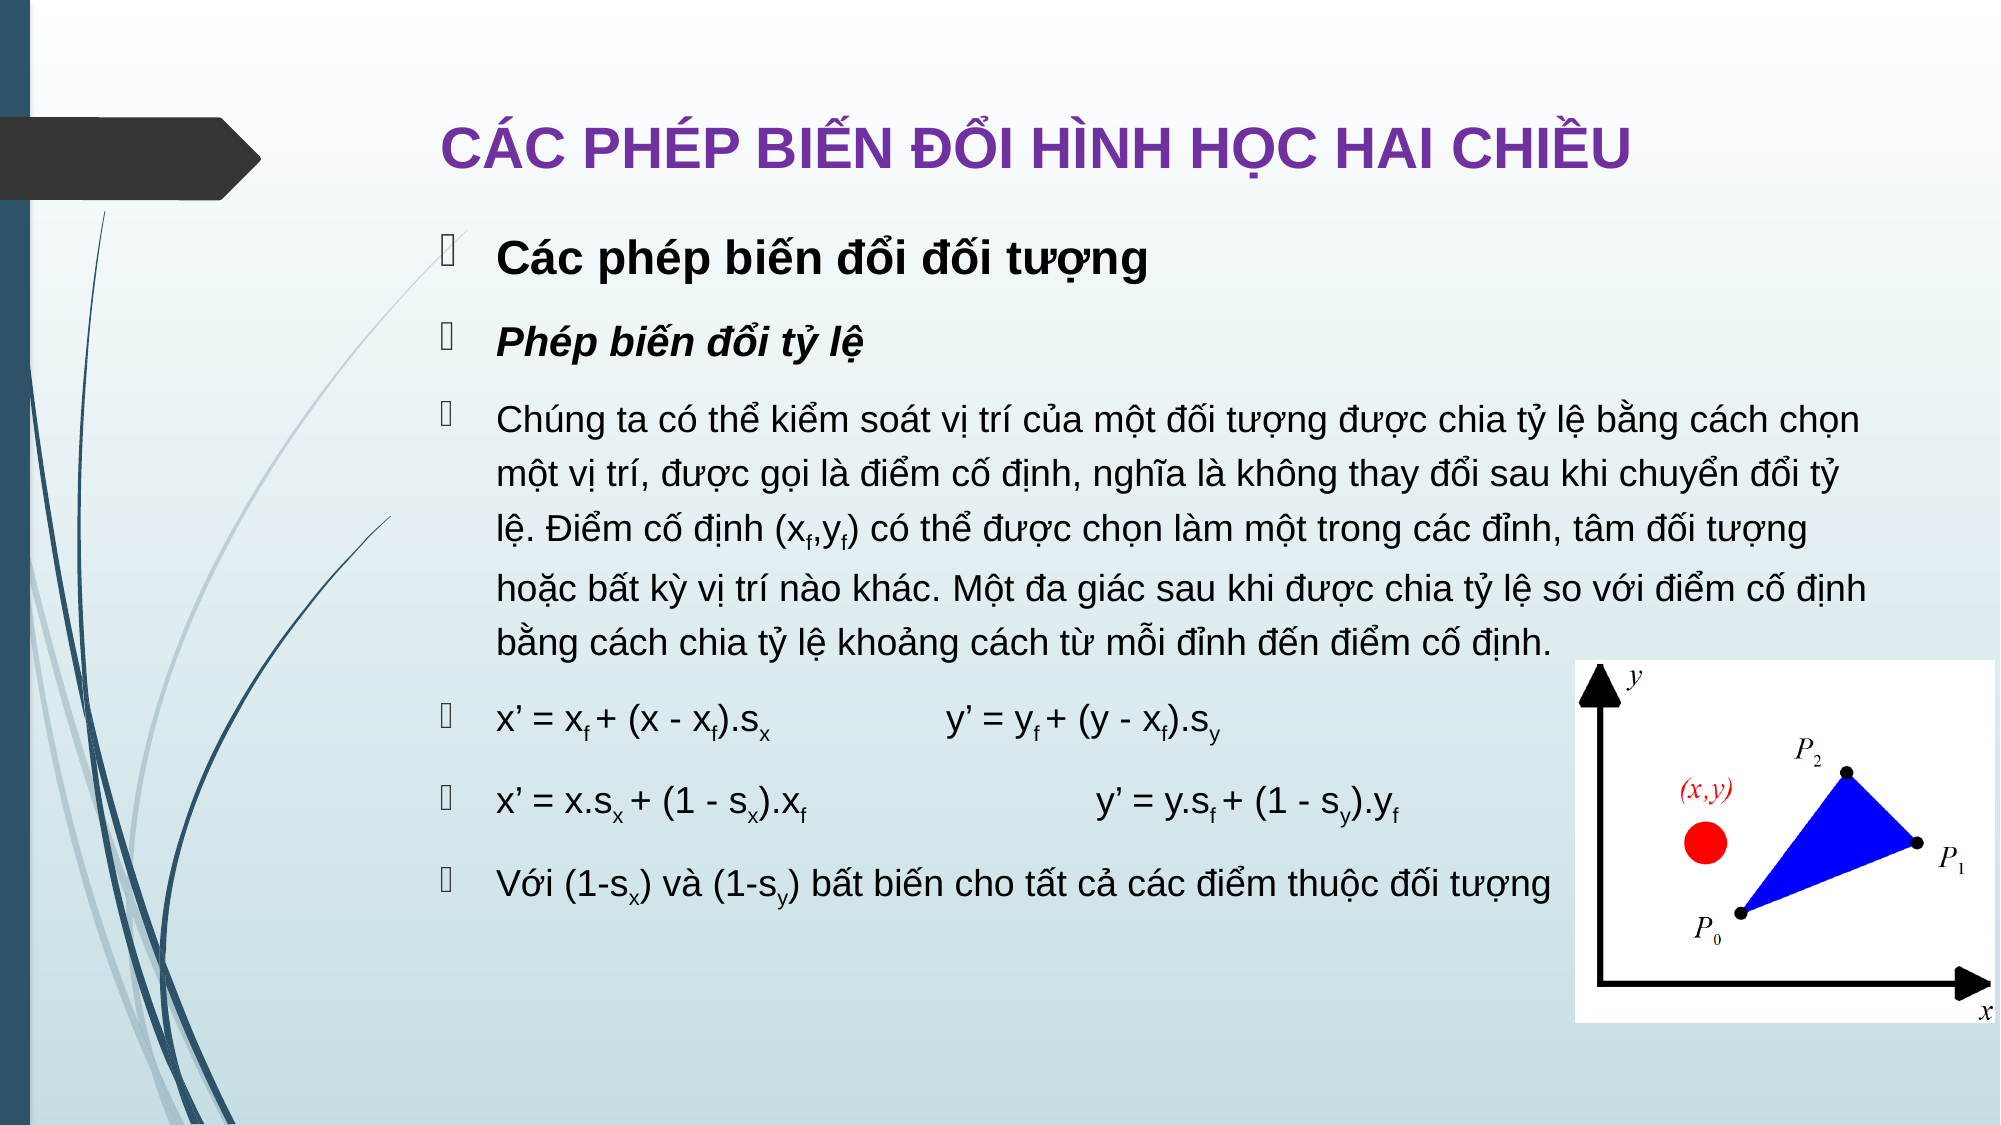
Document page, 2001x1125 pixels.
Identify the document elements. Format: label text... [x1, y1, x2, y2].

picture [1574, 659, 1995, 1023]
list Các phép biến đổi đối tượng Phép biến đổi tỷ lệ Chúng ta có thể kiểm soát vị trí của một đối tượng được chia tỷ lệ bằng cách chọn một vị trí, được gọi là điểm cố định, nghĩa là không thay đổi sau khi chuyển đổi tỷ lệ. Điểm cố định (xf,yf) có thể được chọn làm một trong các đỉnh, tâm đối tượng hoặc bất kỳ vị trí nào khác. Một đa giác sau khi được chia tỷ lệ so với điểm cố định bằng cách chia tỷ lệ khoảng cách từ mỗi đỉnh đến điểm cố định. x’ = xf + (x - xf).sx y’ = yf + (y - xf).sy x’ = x.sx + (1 - sx).xf y’ = y.sf + (1 - sy).yf Với (1-sx) và (1-sy) bất biến cho tất cả các điểm thuộc đối tượng [424, 207, 1888, 1040]
title CÁC PHÉP BIẾN ĐỔI HÌNH HỌC HAI CHIỀU [425, 102, 1888, 207]
